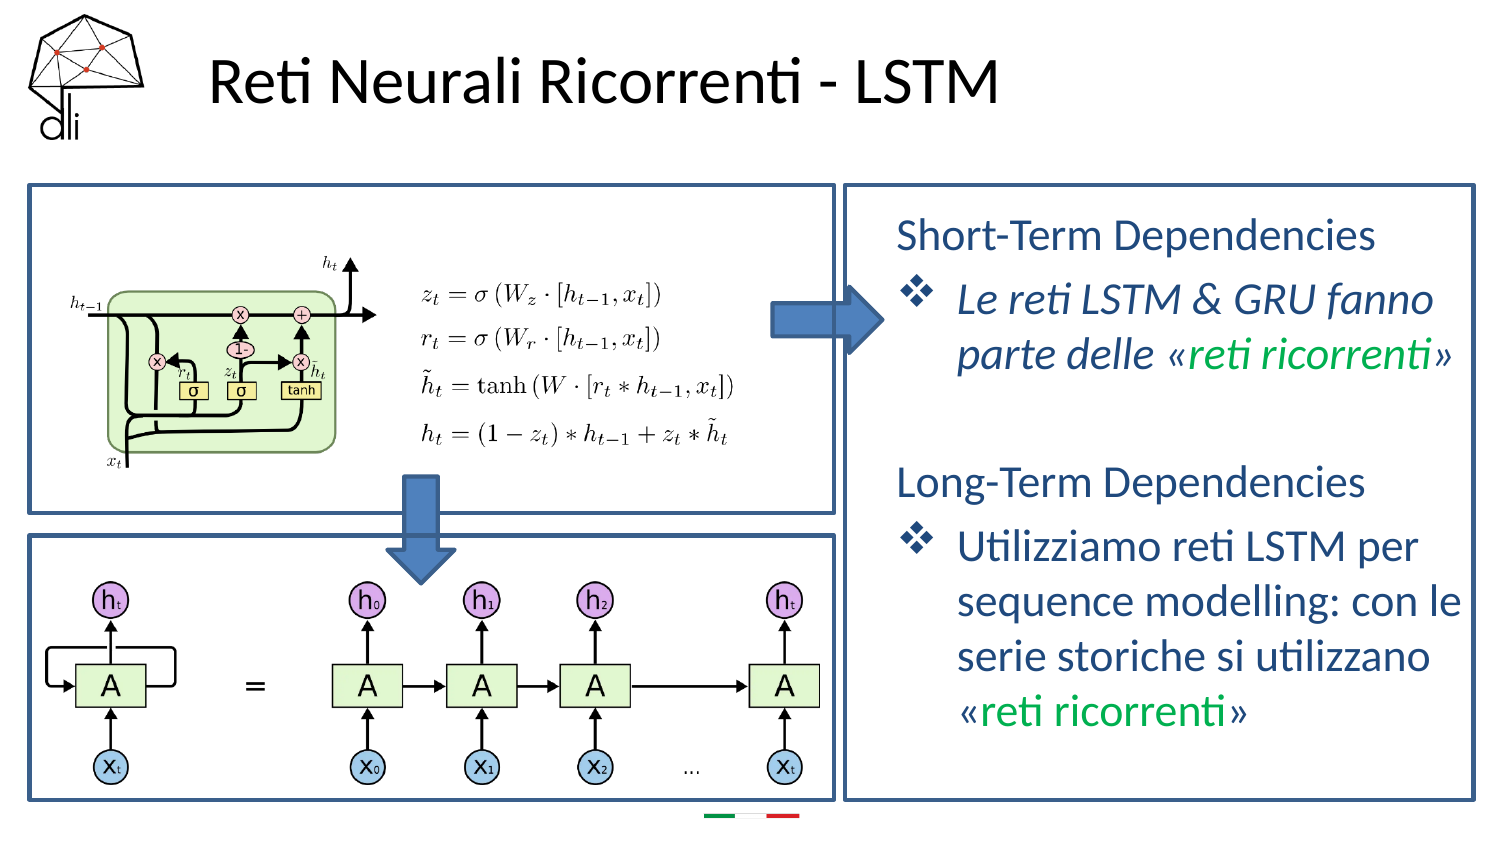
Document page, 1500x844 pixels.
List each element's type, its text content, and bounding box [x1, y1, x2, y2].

picture [62, 254, 775, 476]
text_box [27, 183, 836, 515]
text_box [402, 483, 440, 533]
text_box [843, 339, 1476, 802]
picture [45, 581, 820, 785]
picture [0, 0, 178, 167]
text_box Reti Neurali Ricorrenti - LSTM [193, 29, 1033, 125]
text_box [27, 533, 836, 802]
picture [702, 811, 800, 820]
text_box [836, 284, 866, 355]
text_box [843, 183, 1476, 301]
list Short-Term Dependencies Le reti LSTM & GRU fanno parte delle «reti ricorrenti» Long-Term Dependencies Utilizziamo reti LSTM per sequence modelling: con le serie storiche si utilizzano «reti ricorrenti» [866, 197, 1485, 770]
